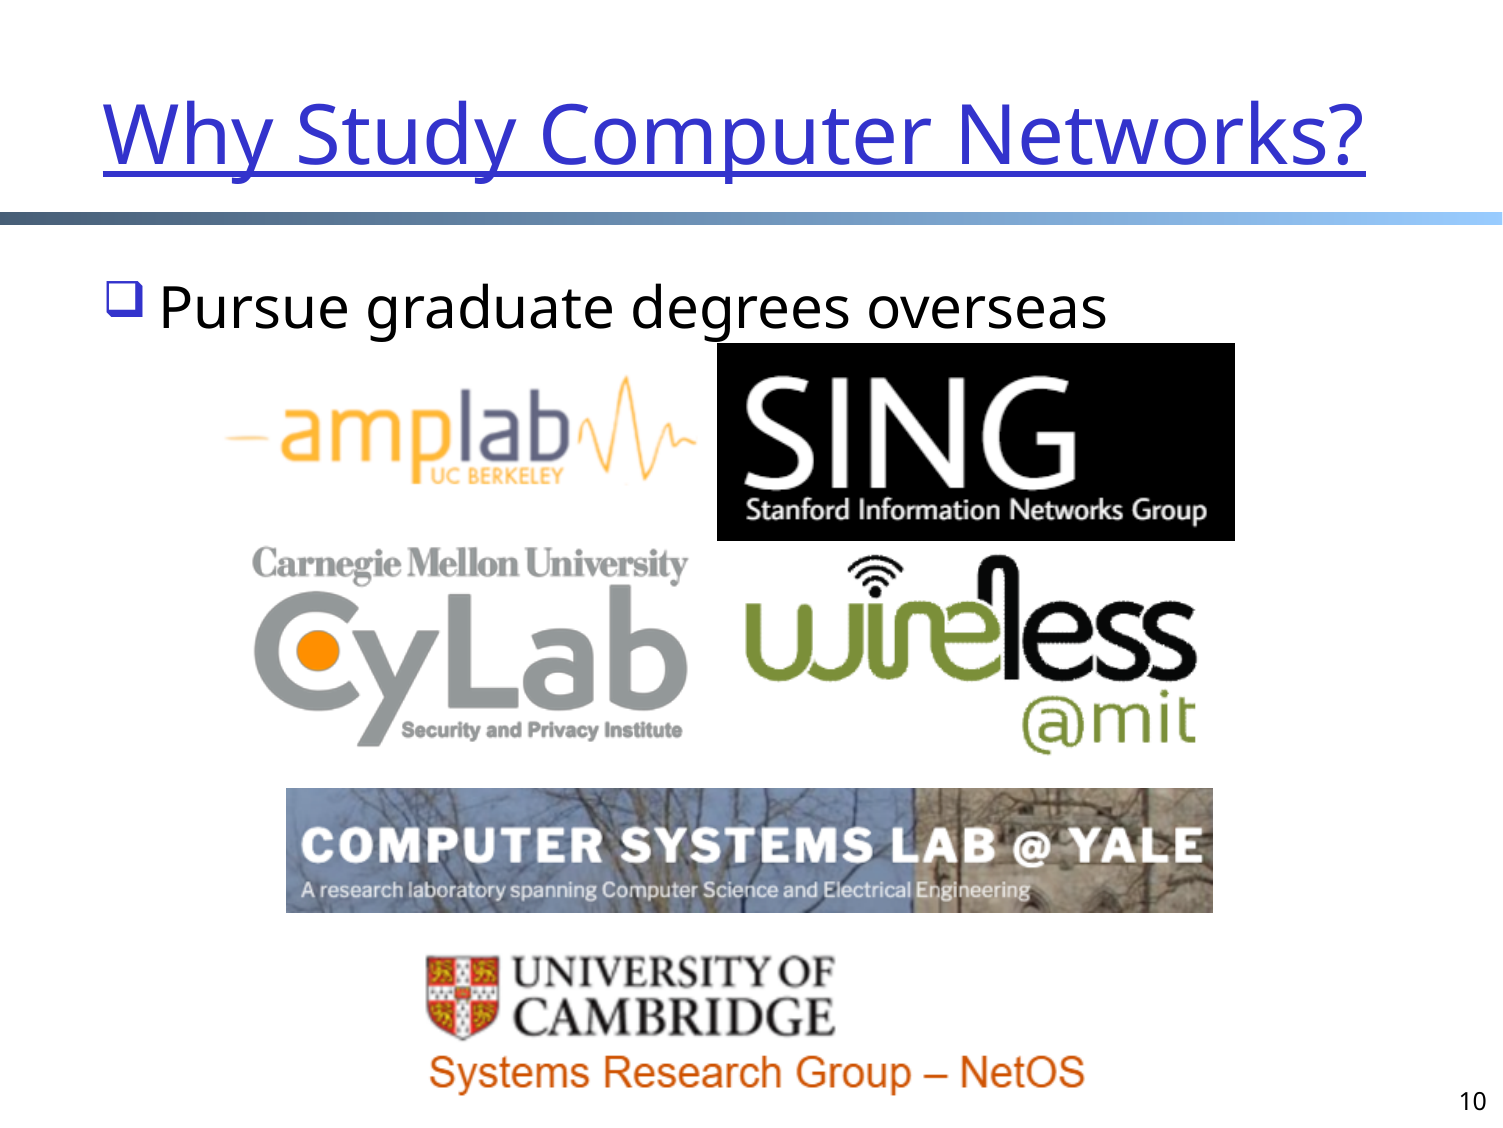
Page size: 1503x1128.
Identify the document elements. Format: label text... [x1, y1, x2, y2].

picture [725, 542, 1213, 776]
slide_number 10 [1151, 1051, 1503, 1128]
list Pursue graduate degrees overseas [87, 263, 1365, 1027]
title Why Study Computer Networks? [87, 37, 1427, 226]
picture [716, 342, 1235, 541]
picture [205, 263, 715, 759]
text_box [418, 929, 1096, 1102]
picture [286, 788, 1213, 914]
